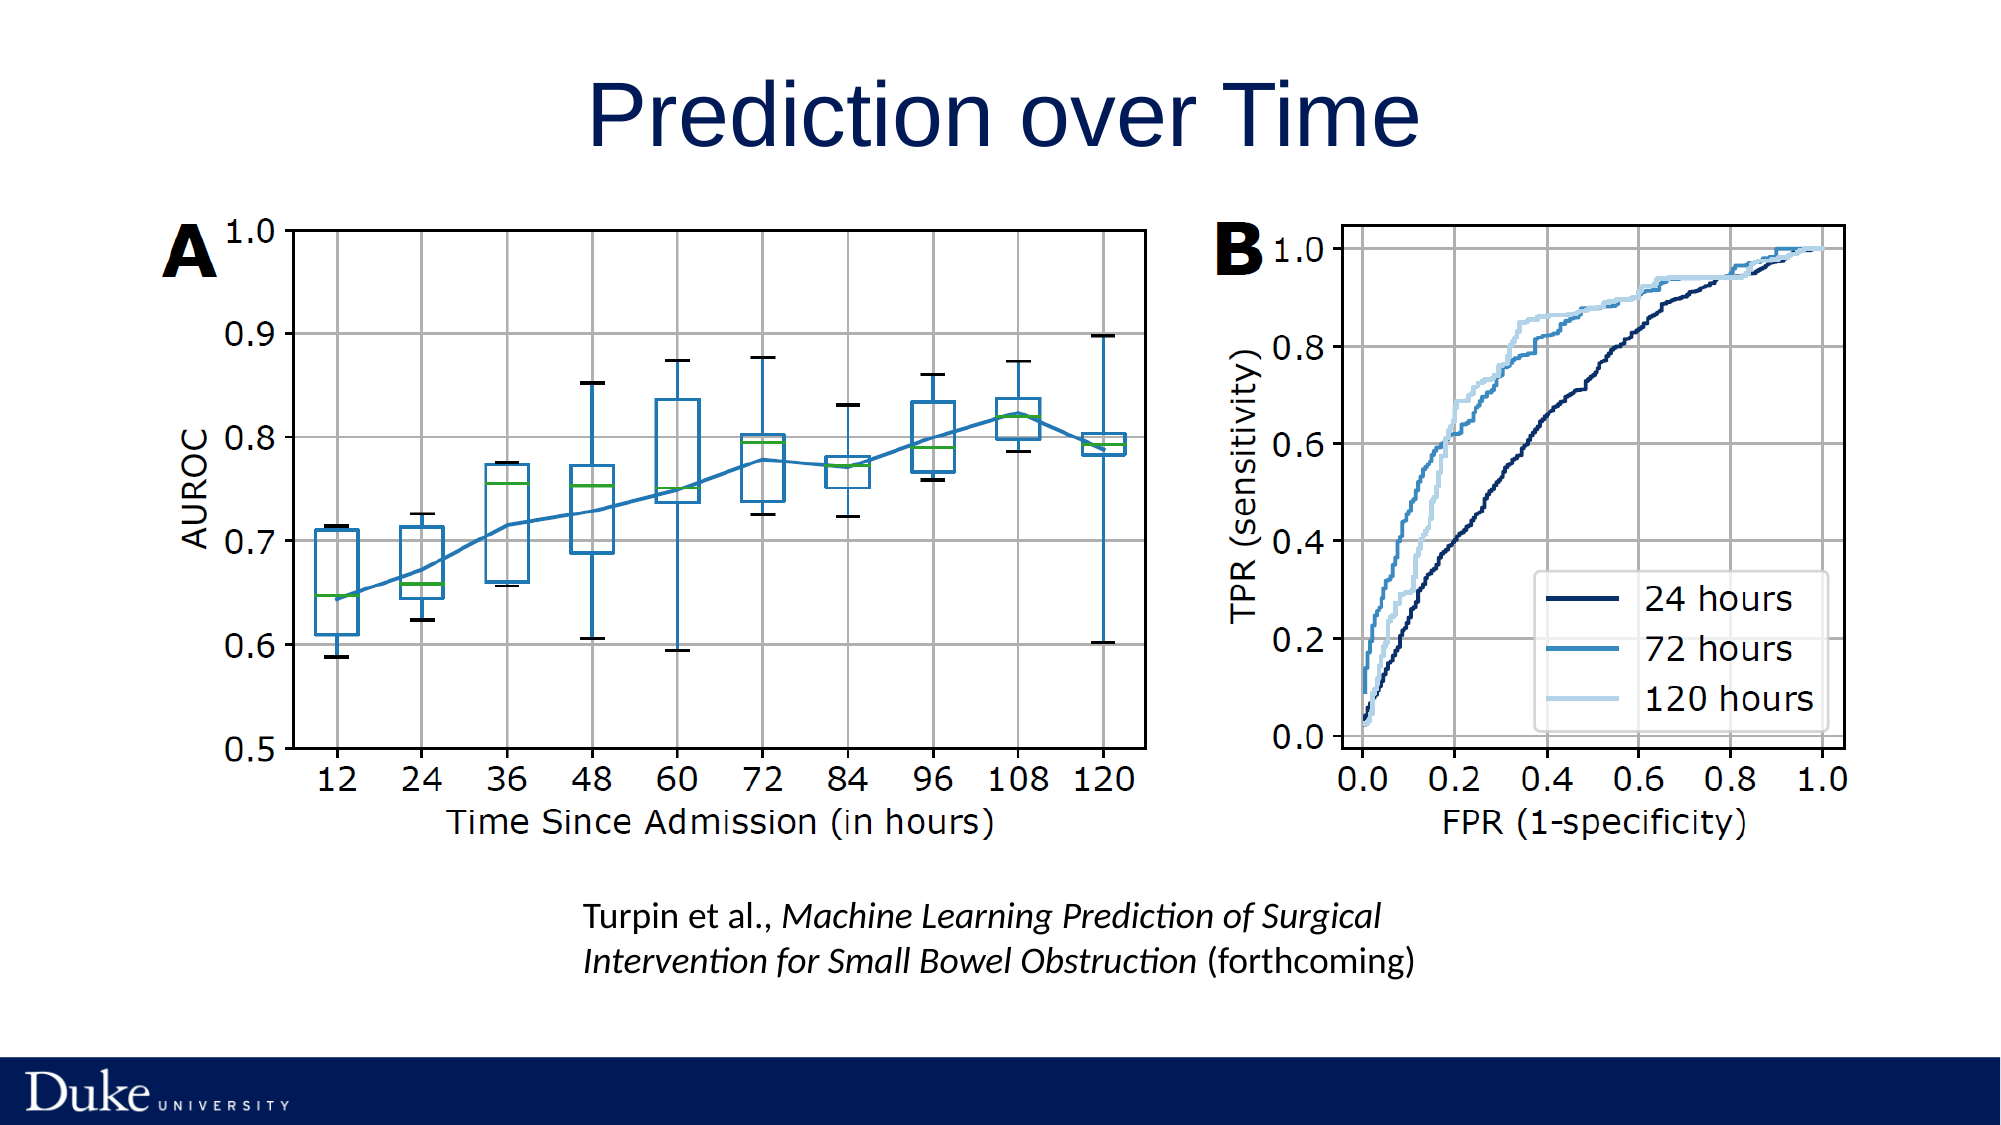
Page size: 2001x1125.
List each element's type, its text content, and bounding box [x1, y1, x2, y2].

picture [0, 0, 2001, 1125]
text_box Turpin et al., Machine Learning Prediction of Surgical Intervention for Small Bowel Obstruction (forthcoming) [568, 883, 1442, 989]
title Prediction over Time [180, 47, 1830, 173]
